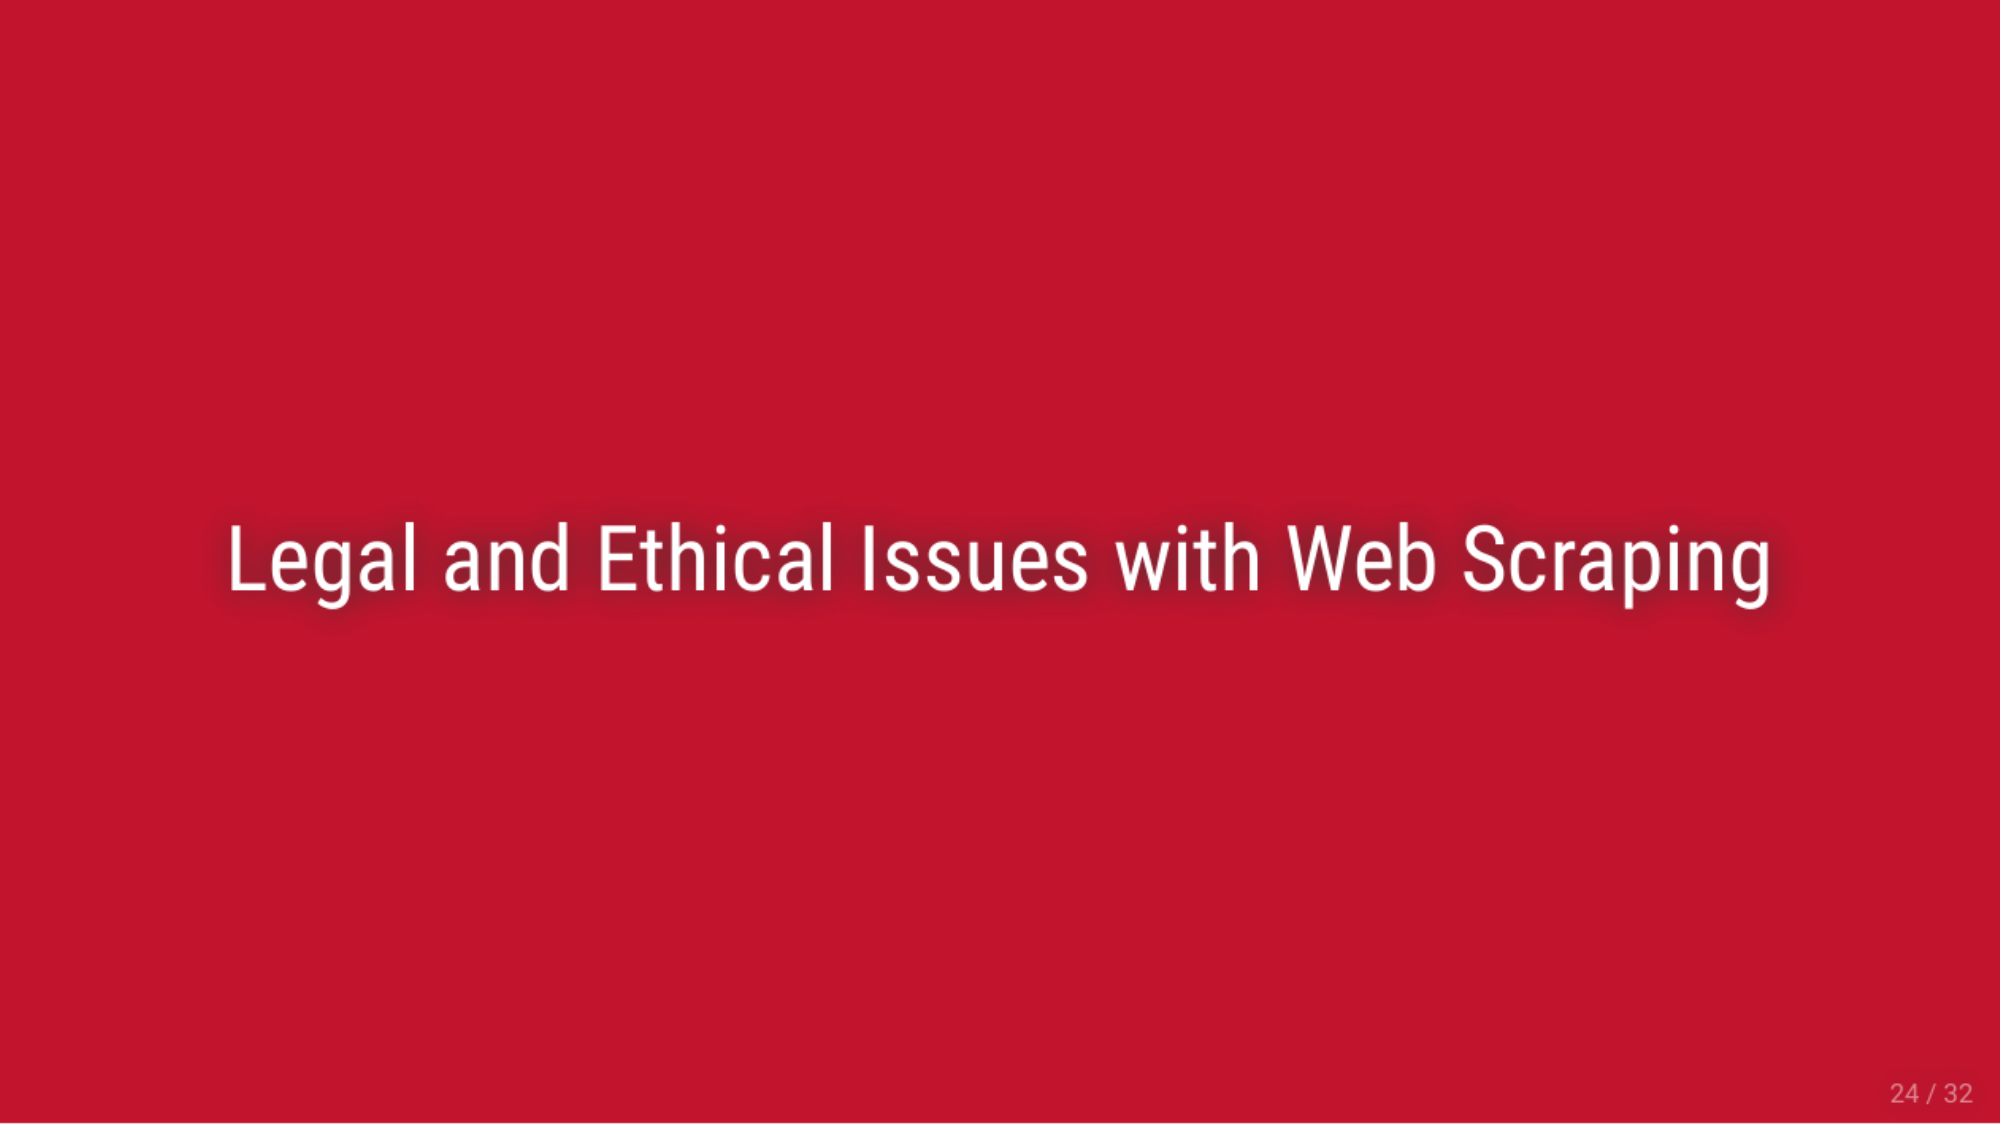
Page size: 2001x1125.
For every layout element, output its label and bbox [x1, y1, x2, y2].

list [0, 0, 2000, 1125]
